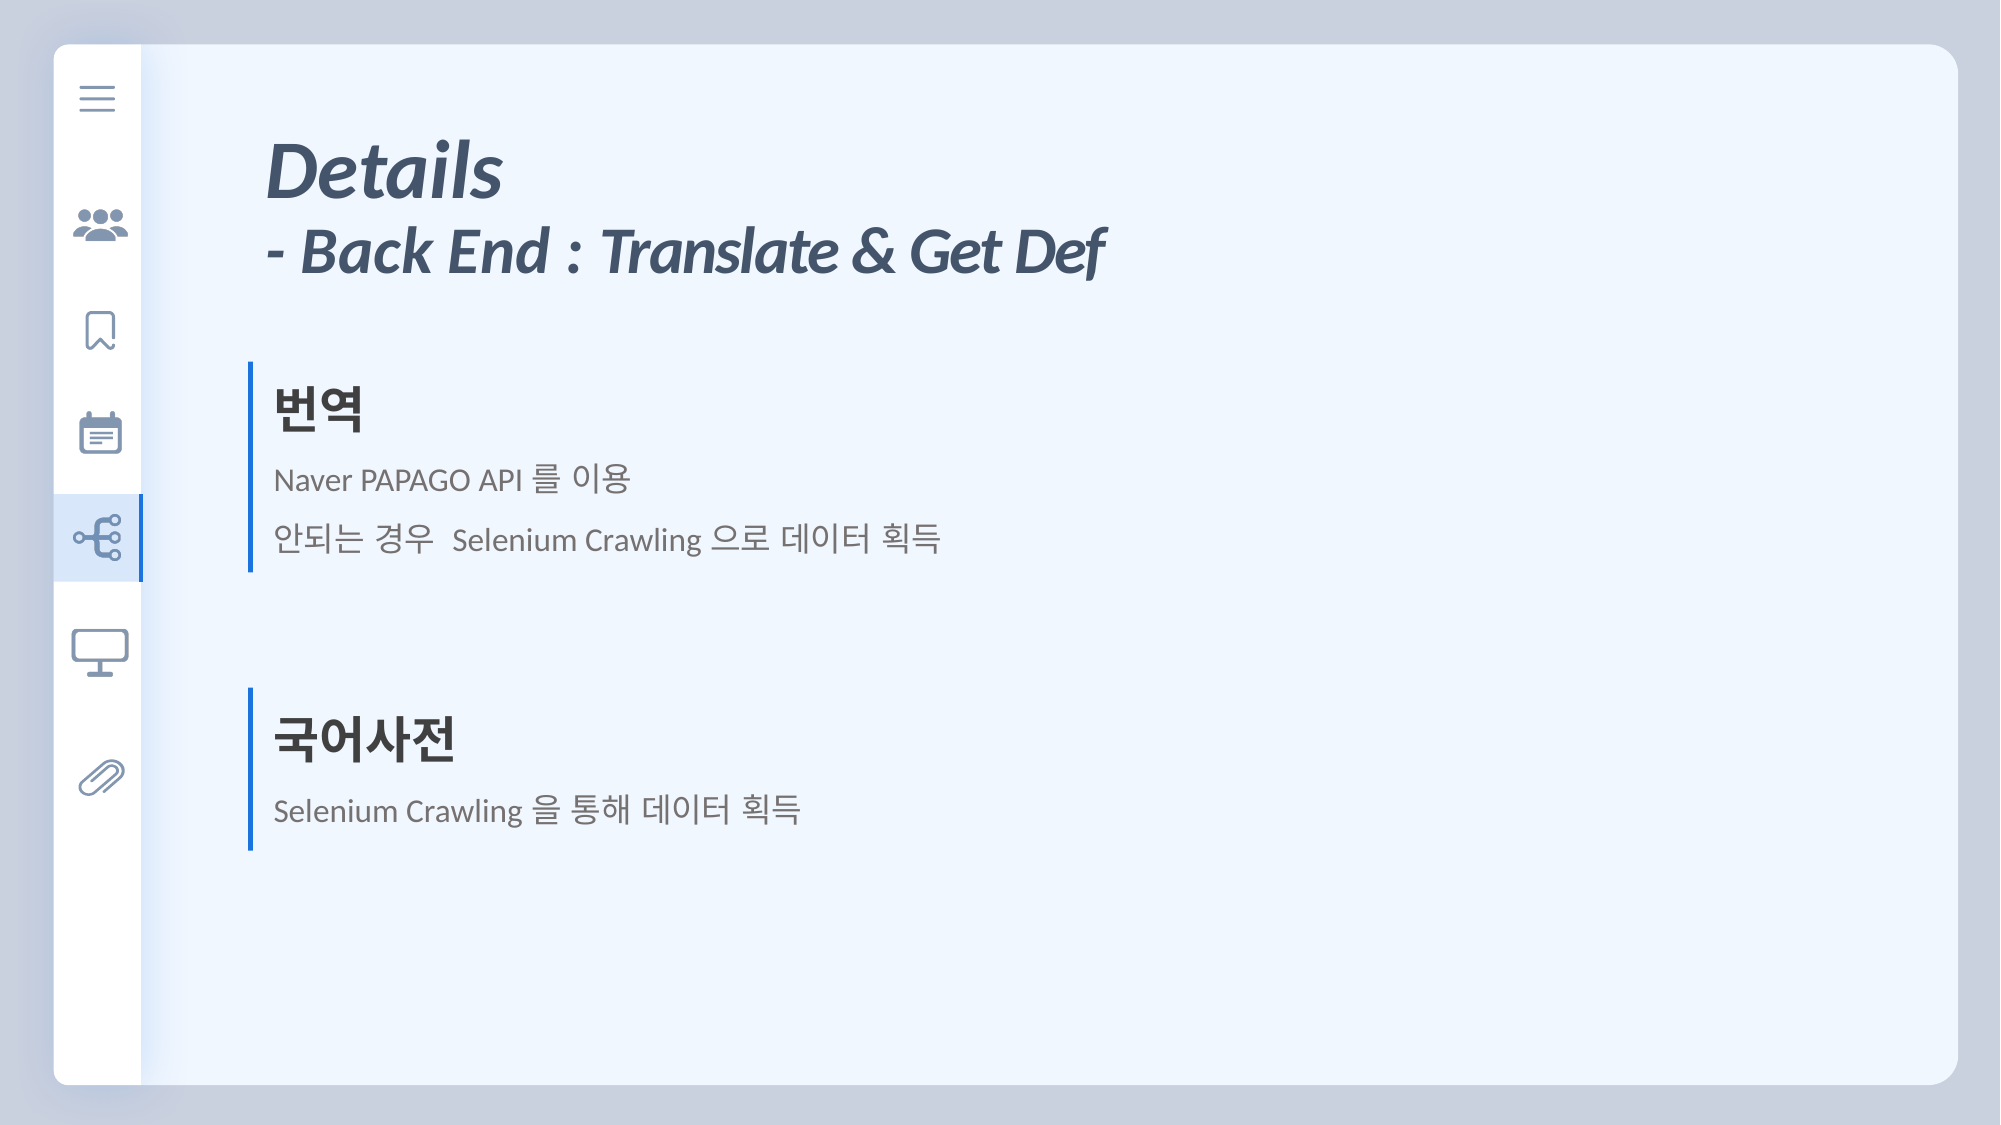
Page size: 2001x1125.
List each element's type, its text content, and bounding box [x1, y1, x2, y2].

text_box [156, 43, 1960, 1087]
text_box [250, 340, 1040, 585]
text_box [250, 671, 960, 860]
text_box - Back End : Translate & Get Def [250, 159, 1327, 295]
text_box Details [250, 58, 1378, 223]
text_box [53, 44, 141, 1086]
